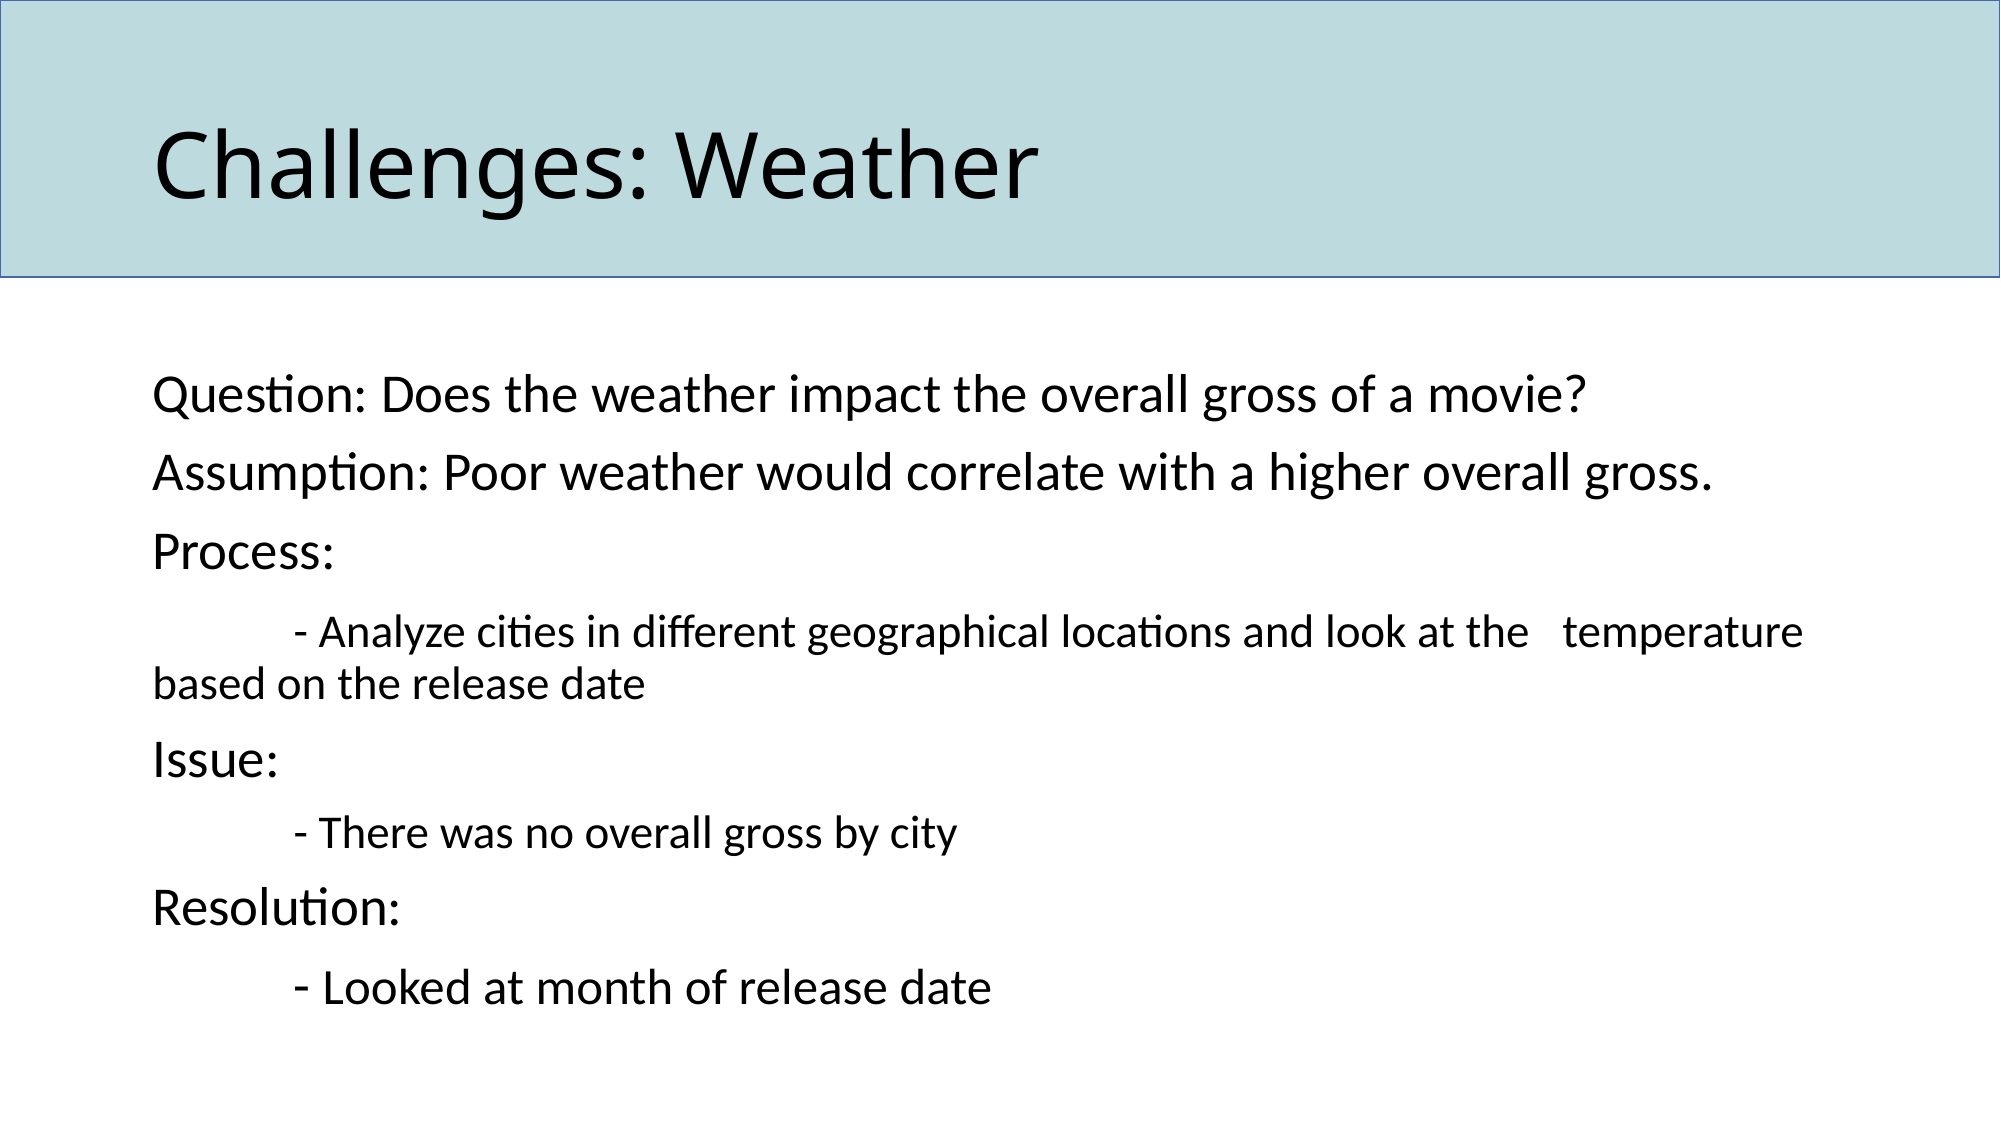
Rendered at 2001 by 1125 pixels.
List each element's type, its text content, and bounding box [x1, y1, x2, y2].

title Challenges: Weather [137, 59, 1863, 278]
list Question: Does the weather impact the overall gross of a movie? Assumption: Poor weather would correlate with a higher overall gross. Process: - Analyze cities in different geographical locations and look at the temperature based on the release date Issue: - There was no overall gross by city Resolution: - Looked at month of release date [137, 357, 1863, 1026]
text_box [0, 0, 2000, 278]
